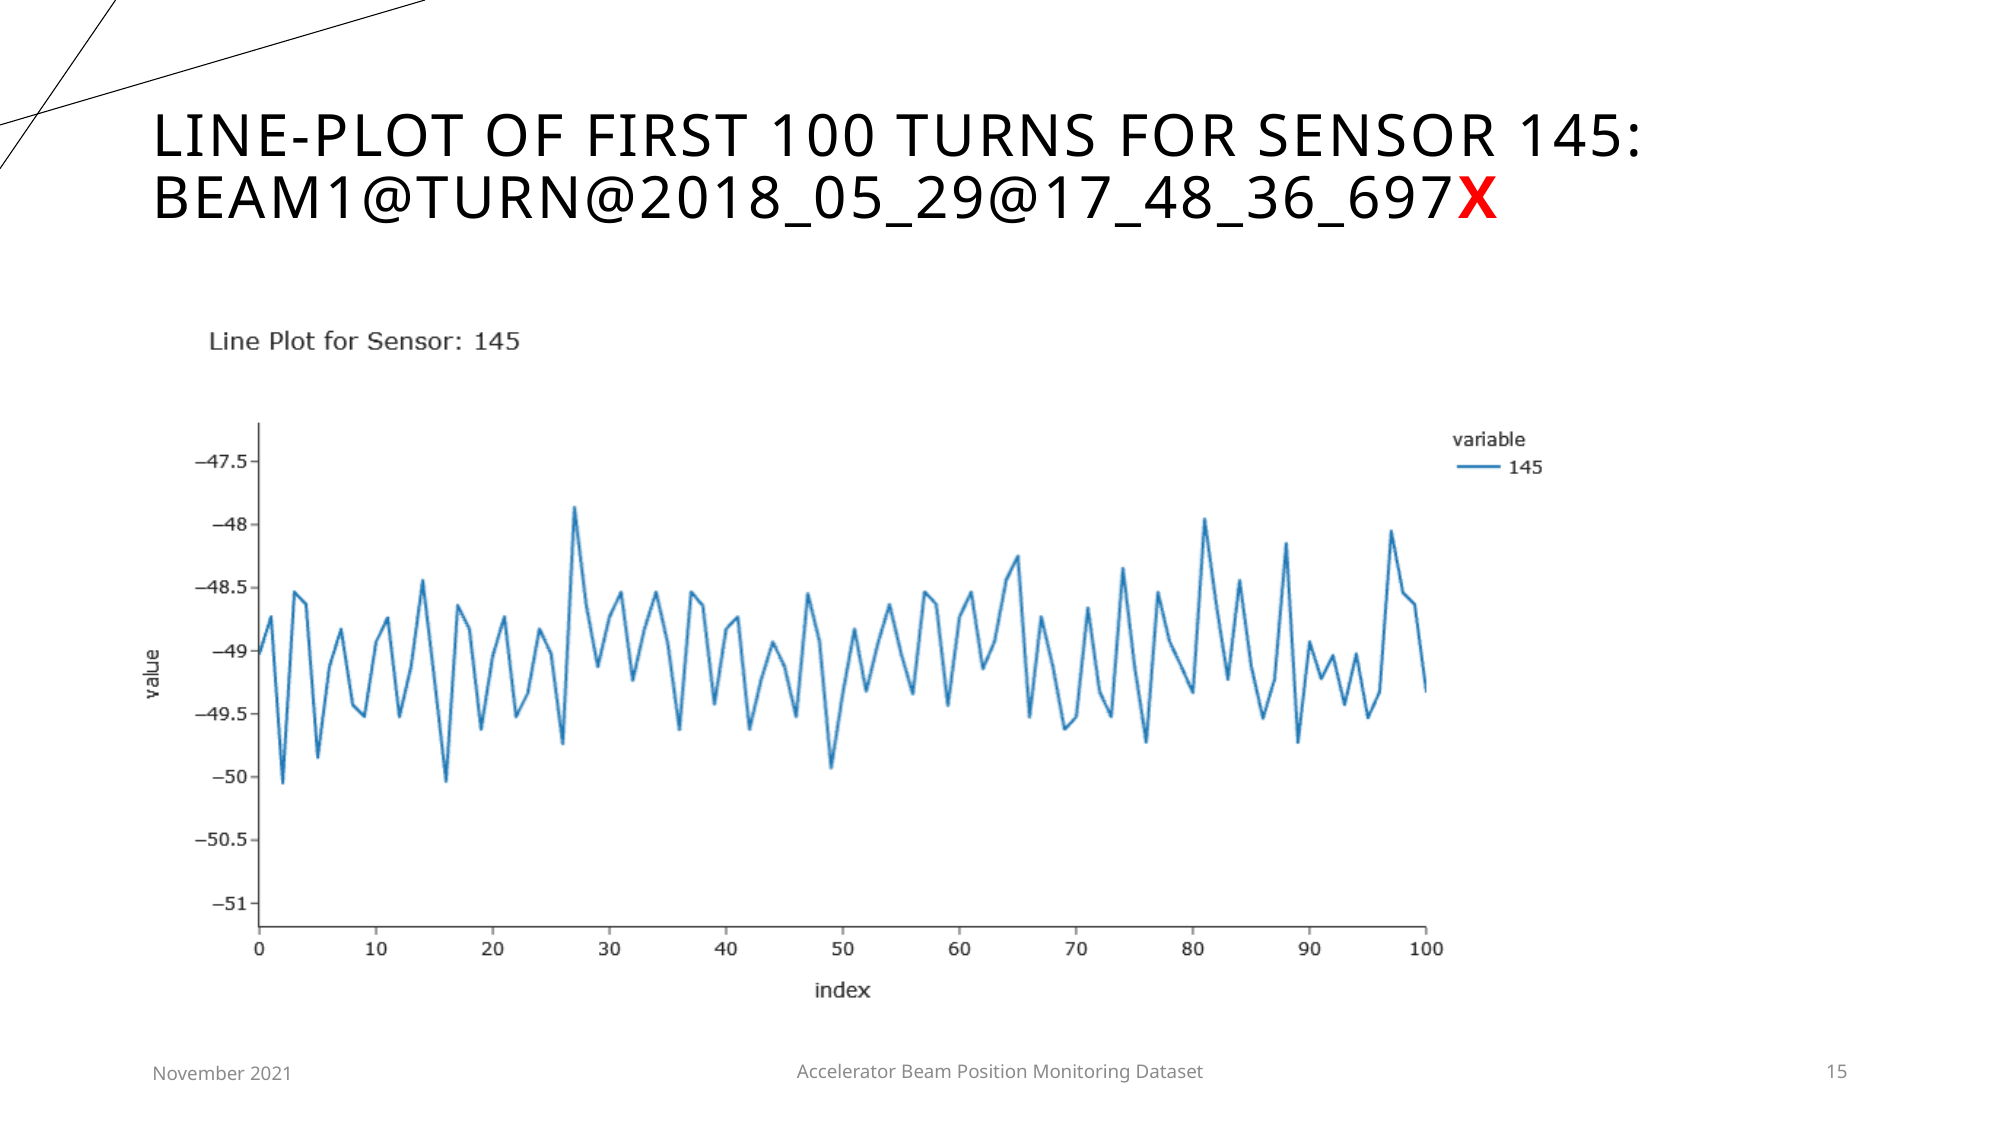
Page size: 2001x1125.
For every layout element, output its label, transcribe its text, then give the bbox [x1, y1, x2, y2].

picture [137, 277, 1574, 1043]
title Line-plot of first 100 turns for sensor 145: Beam1@Turn@2018_05_29@17_48_36_697X [137, 59, 1863, 278]
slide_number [137, 1043, 588, 1103]
slide_number 15 [1412, 1042, 1863, 1103]
footer Accelerator Beam Position Monitoring Dataset [662, 1043, 1338, 1103]
